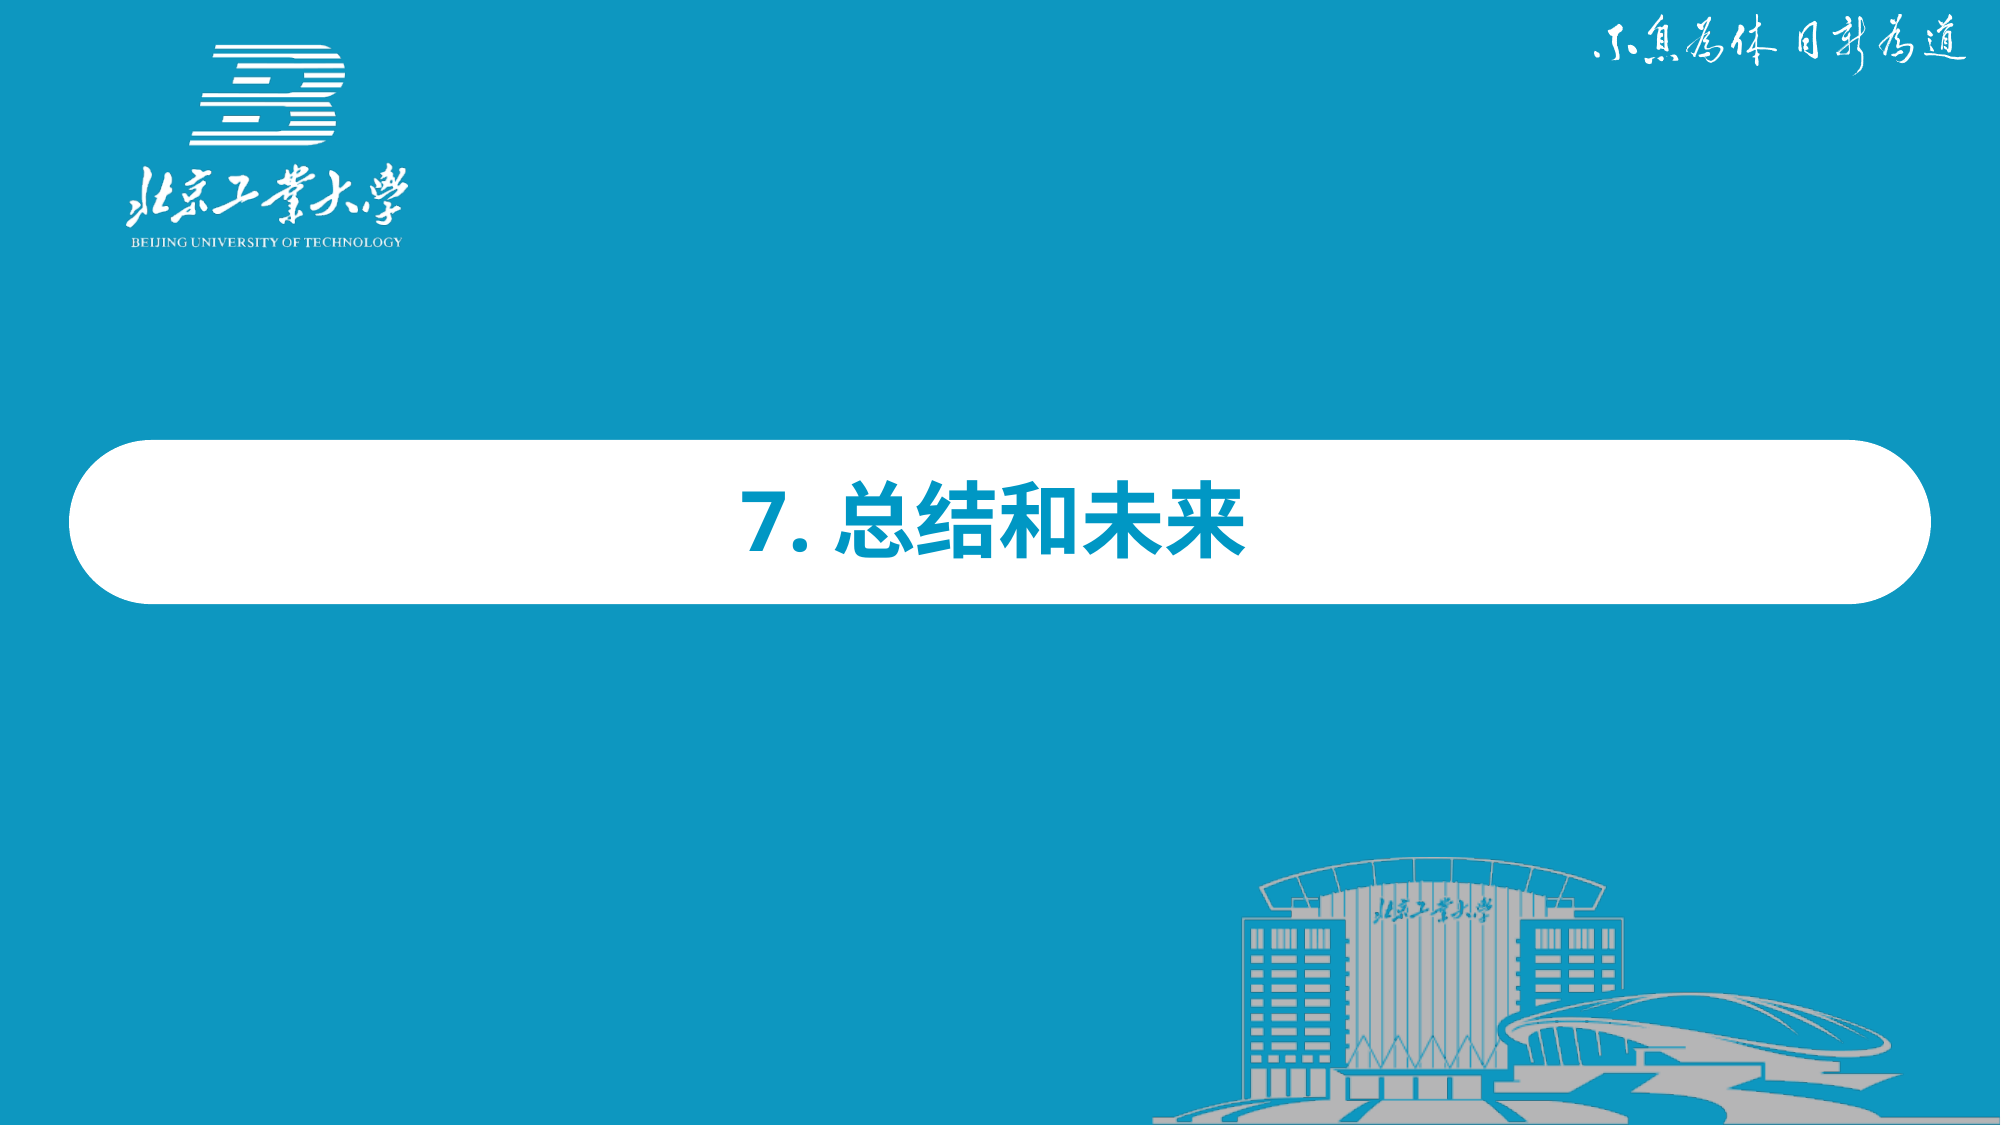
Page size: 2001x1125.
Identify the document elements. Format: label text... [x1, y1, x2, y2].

picture [141, 238, 148, 246]
picture [190, 140, 325, 145]
picture [394, 238, 400, 246]
picture [1938, 15, 1952, 52]
picture [294, 238, 300, 246]
picture [213, 53, 340, 59]
picture [185, 169, 211, 185]
picture [301, 83, 342, 87]
picture [305, 238, 319, 247]
picture [256, 238, 277, 247]
picture [290, 112, 335, 116]
picture [333, 238, 355, 246]
picture [224, 238, 235, 246]
picture [1602, 955, 1615, 963]
picture [222, 116, 260, 122]
picture [1804, 38, 1808, 51]
picture [171, 202, 196, 222]
picture [1569, 984, 1594, 992]
picture [168, 238, 176, 246]
picture [233, 77, 270, 83]
picture [1799, 33, 1803, 51]
picture [1701, 36, 1708, 48]
picture [1535, 984, 1561, 992]
picture [237, 63, 344, 68]
picture [1902, 44, 1913, 62]
picture [1699, 53, 1709, 57]
picture [182, 181, 206, 202]
picture [1535, 928, 1561, 949]
picture [1569, 955, 1594, 963]
picture [1629, 45, 1636, 53]
picture [1657, 25, 1668, 51]
picture [1747, 23, 1770, 65]
picture [1857, 17, 1862, 38]
picture [1602, 970, 1615, 978]
picture [1649, 15, 1663, 34]
picture [1569, 928, 1594, 949]
picture [200, 102, 331, 106]
picture [1893, 51, 1902, 56]
picture [371, 163, 407, 199]
title 7.总结和未来 [126, 466, 1863, 578]
picture [1891, 15, 1901, 24]
picture [1804, 22, 1817, 58]
picture [1698, 17, 1710, 31]
picture [376, 200, 401, 225]
picture [1843, 34, 1850, 40]
picture [1834, 17, 1851, 34]
picture [153, 173, 172, 214]
picture [199, 200, 207, 211]
picture [218, 238, 224, 246]
picture [310, 171, 351, 216]
picture [1535, 999, 1560, 1006]
picture [248, 238, 253, 247]
picture [215, 45, 330, 49]
picture [346, 202, 357, 213]
picture [1153, 858, 1628, 1125]
picture [1494, 993, 2001, 1125]
picture [1535, 955, 1561, 963]
picture [207, 238, 215, 246]
picture [1602, 984, 1615, 992]
picture [1535, 970, 1561, 978]
picture [261, 165, 315, 223]
picture [213, 175, 259, 214]
picture [1884, 27, 1899, 55]
picture [1732, 25, 1744, 54]
picture [304, 73, 344, 78]
picture [363, 202, 369, 212]
picture [1602, 928, 1615, 949]
picture [127, 166, 151, 227]
picture [1569, 970, 1594, 978]
picture [289, 122, 336, 126]
picture [1896, 35, 1900, 47]
picture [1609, 25, 1622, 60]
picture [192, 131, 334, 136]
picture [235, 238, 245, 246]
picture [203, 92, 335, 97]
